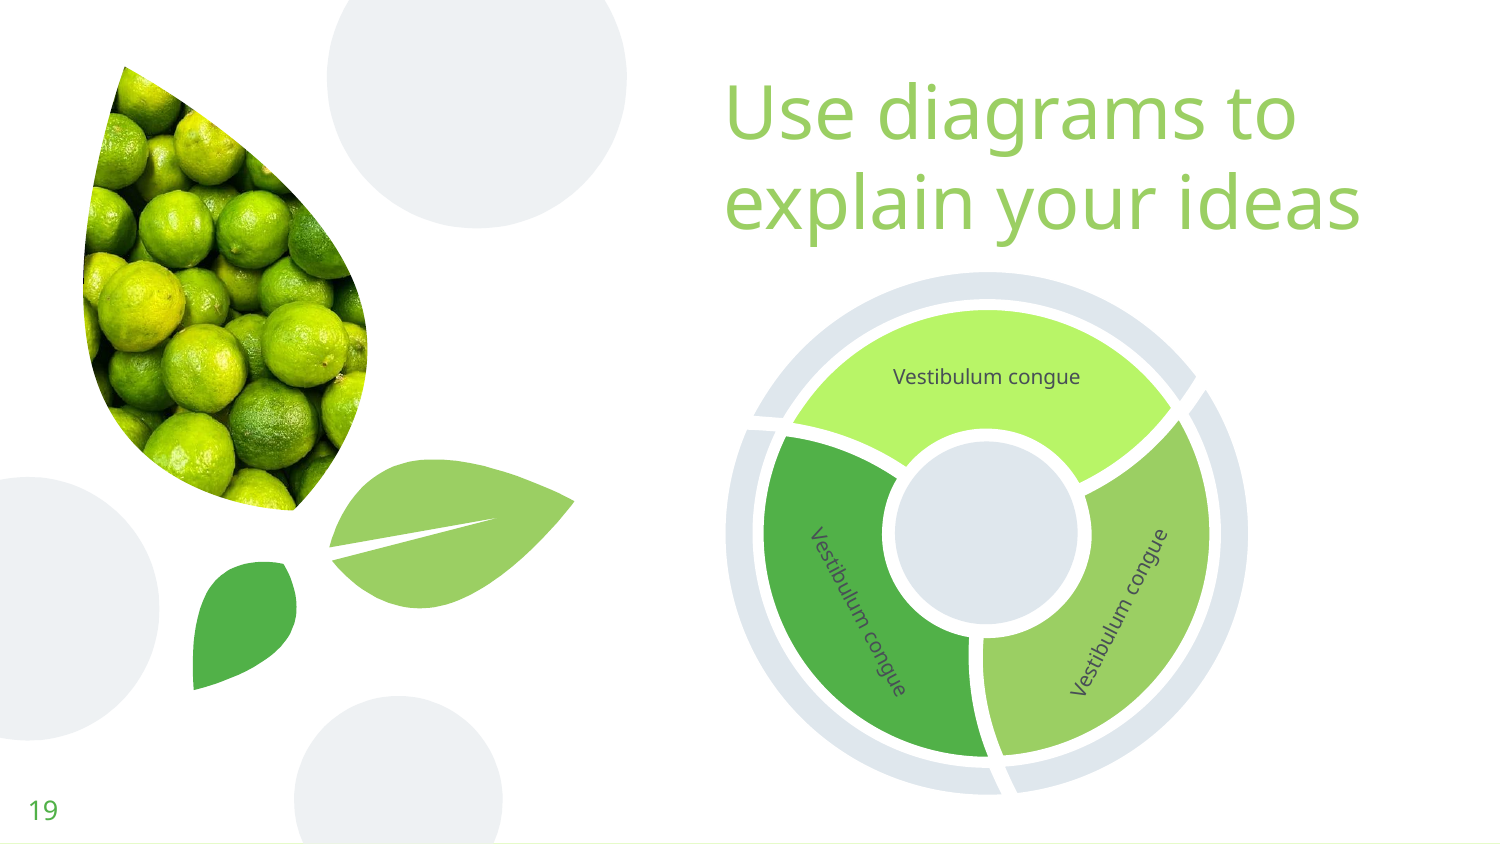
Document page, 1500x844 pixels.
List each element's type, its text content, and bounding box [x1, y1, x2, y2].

picture [82, 66, 371, 511]
slide_number 19 [12, 779, 103, 844]
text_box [749, 167, 1206, 614]
title Use diagrams to explain your ideas [708, 146, 1425, 260]
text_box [1104, 387, 1343, 844]
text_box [625, 410, 1100, 843]
